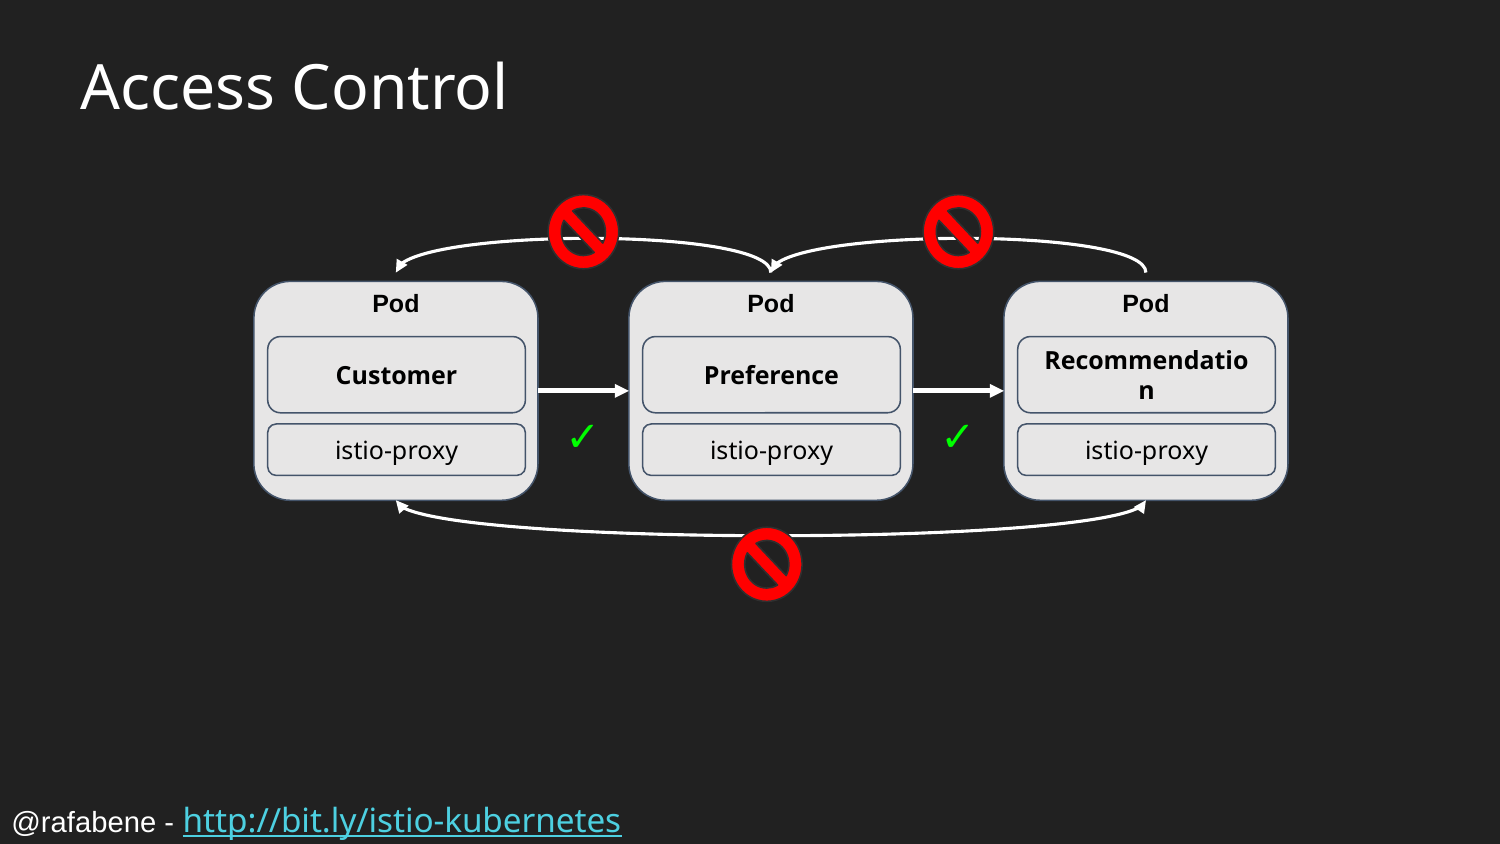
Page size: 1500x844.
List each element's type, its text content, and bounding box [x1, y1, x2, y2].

text_box [923, 194, 954, 269]
text_box [588, 194, 619, 269]
text_box [731, 527, 766, 602]
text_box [253, 272, 539, 501]
text_box [548, 194, 579, 269]
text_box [776, 272, 914, 501]
text_box ✓ [547, 399, 619, 480]
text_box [628, 272, 766, 501]
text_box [1003, 272, 1289, 501]
title Access Control [65, 7, 1360, 171]
text_box ✓ [922, 399, 994, 480]
text_box [963, 194, 994, 269]
text_box [776, 528, 803, 601]
